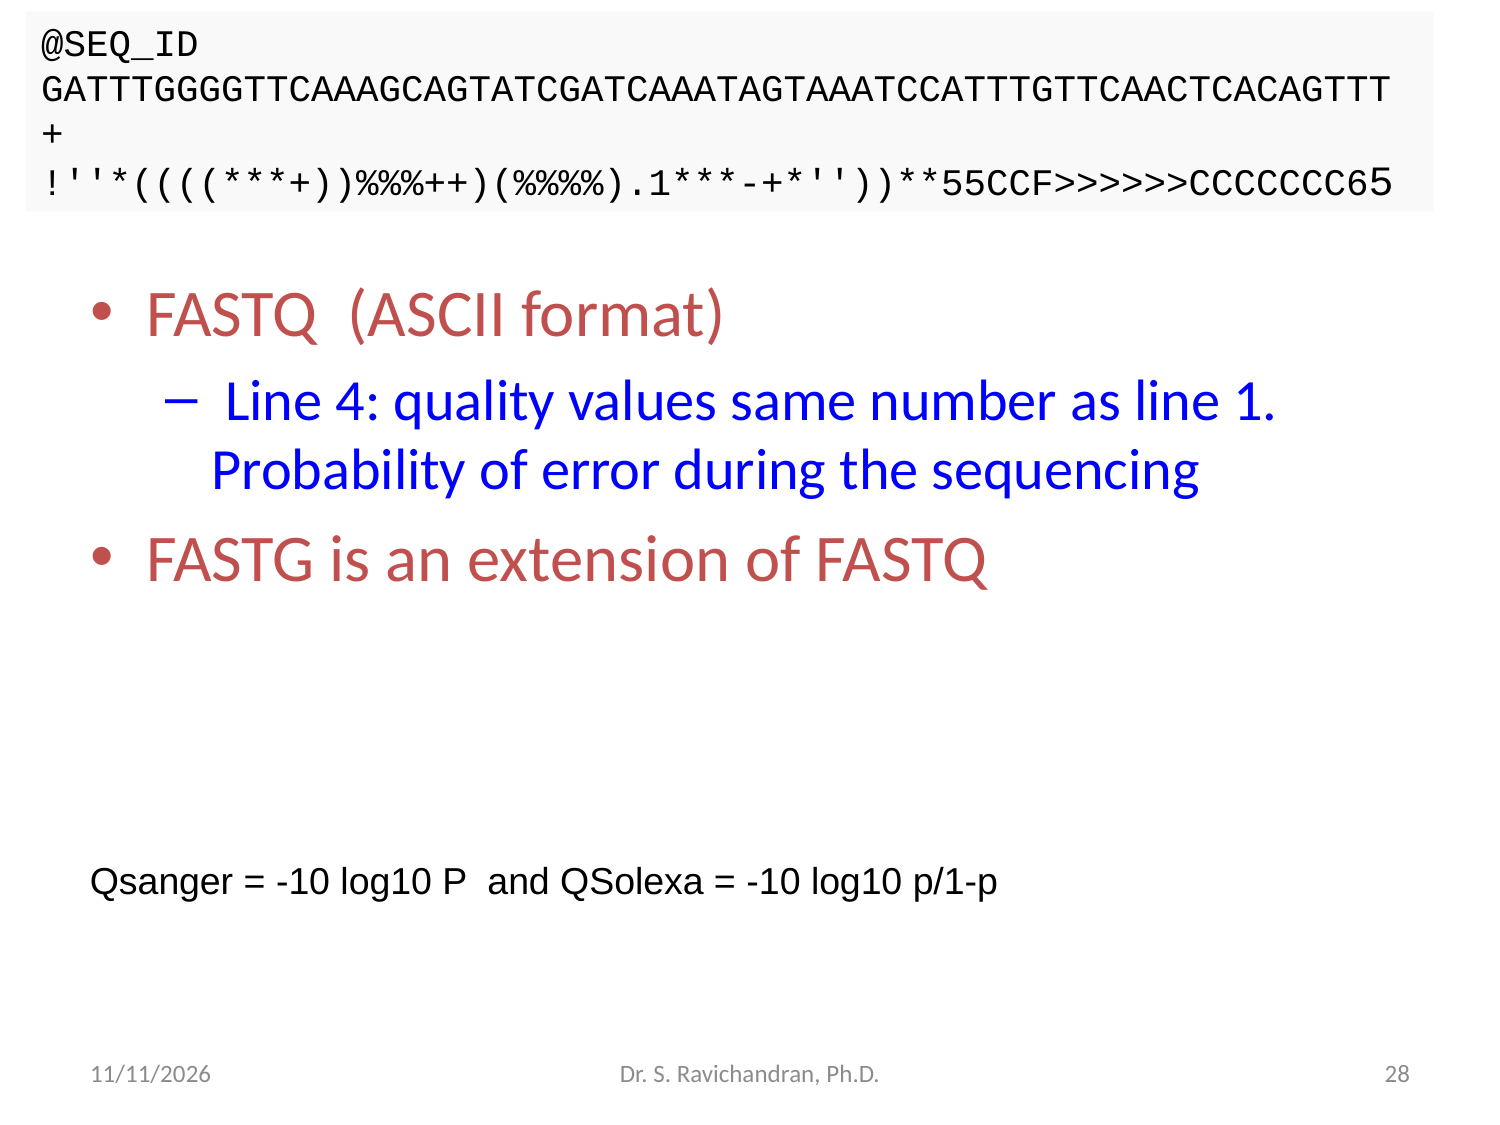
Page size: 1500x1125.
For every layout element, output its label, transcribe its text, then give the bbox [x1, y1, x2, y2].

footer Dr. S. Ravichandran, Ph.D. [512, 1042, 988, 1103]
text_box @SEQ_ID GATTTGGGGTTCAAAGCAGTATCGATCAAATAGTAAATCCATTTGTTCAACTCACAGTTT + !''*((((***+))%%%++)(%%%%).1***-+*''))**55CCF>>>>>>CCCCCCC65 [25, 11, 1434, 212]
text_box Qsanger = -10 log10 P and QSolexa = -10 log10 p/1-p [75, 849, 1163, 910]
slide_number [75, 1042, 425, 1103]
list FASTQ (ASCII format) Line 4: quality values same number as line 1. Probability of error during the sequencing FASTG is an extension of FASTQ [74, 262, 1426, 1006]
slide_number 28 [1074, 1042, 1425, 1103]
